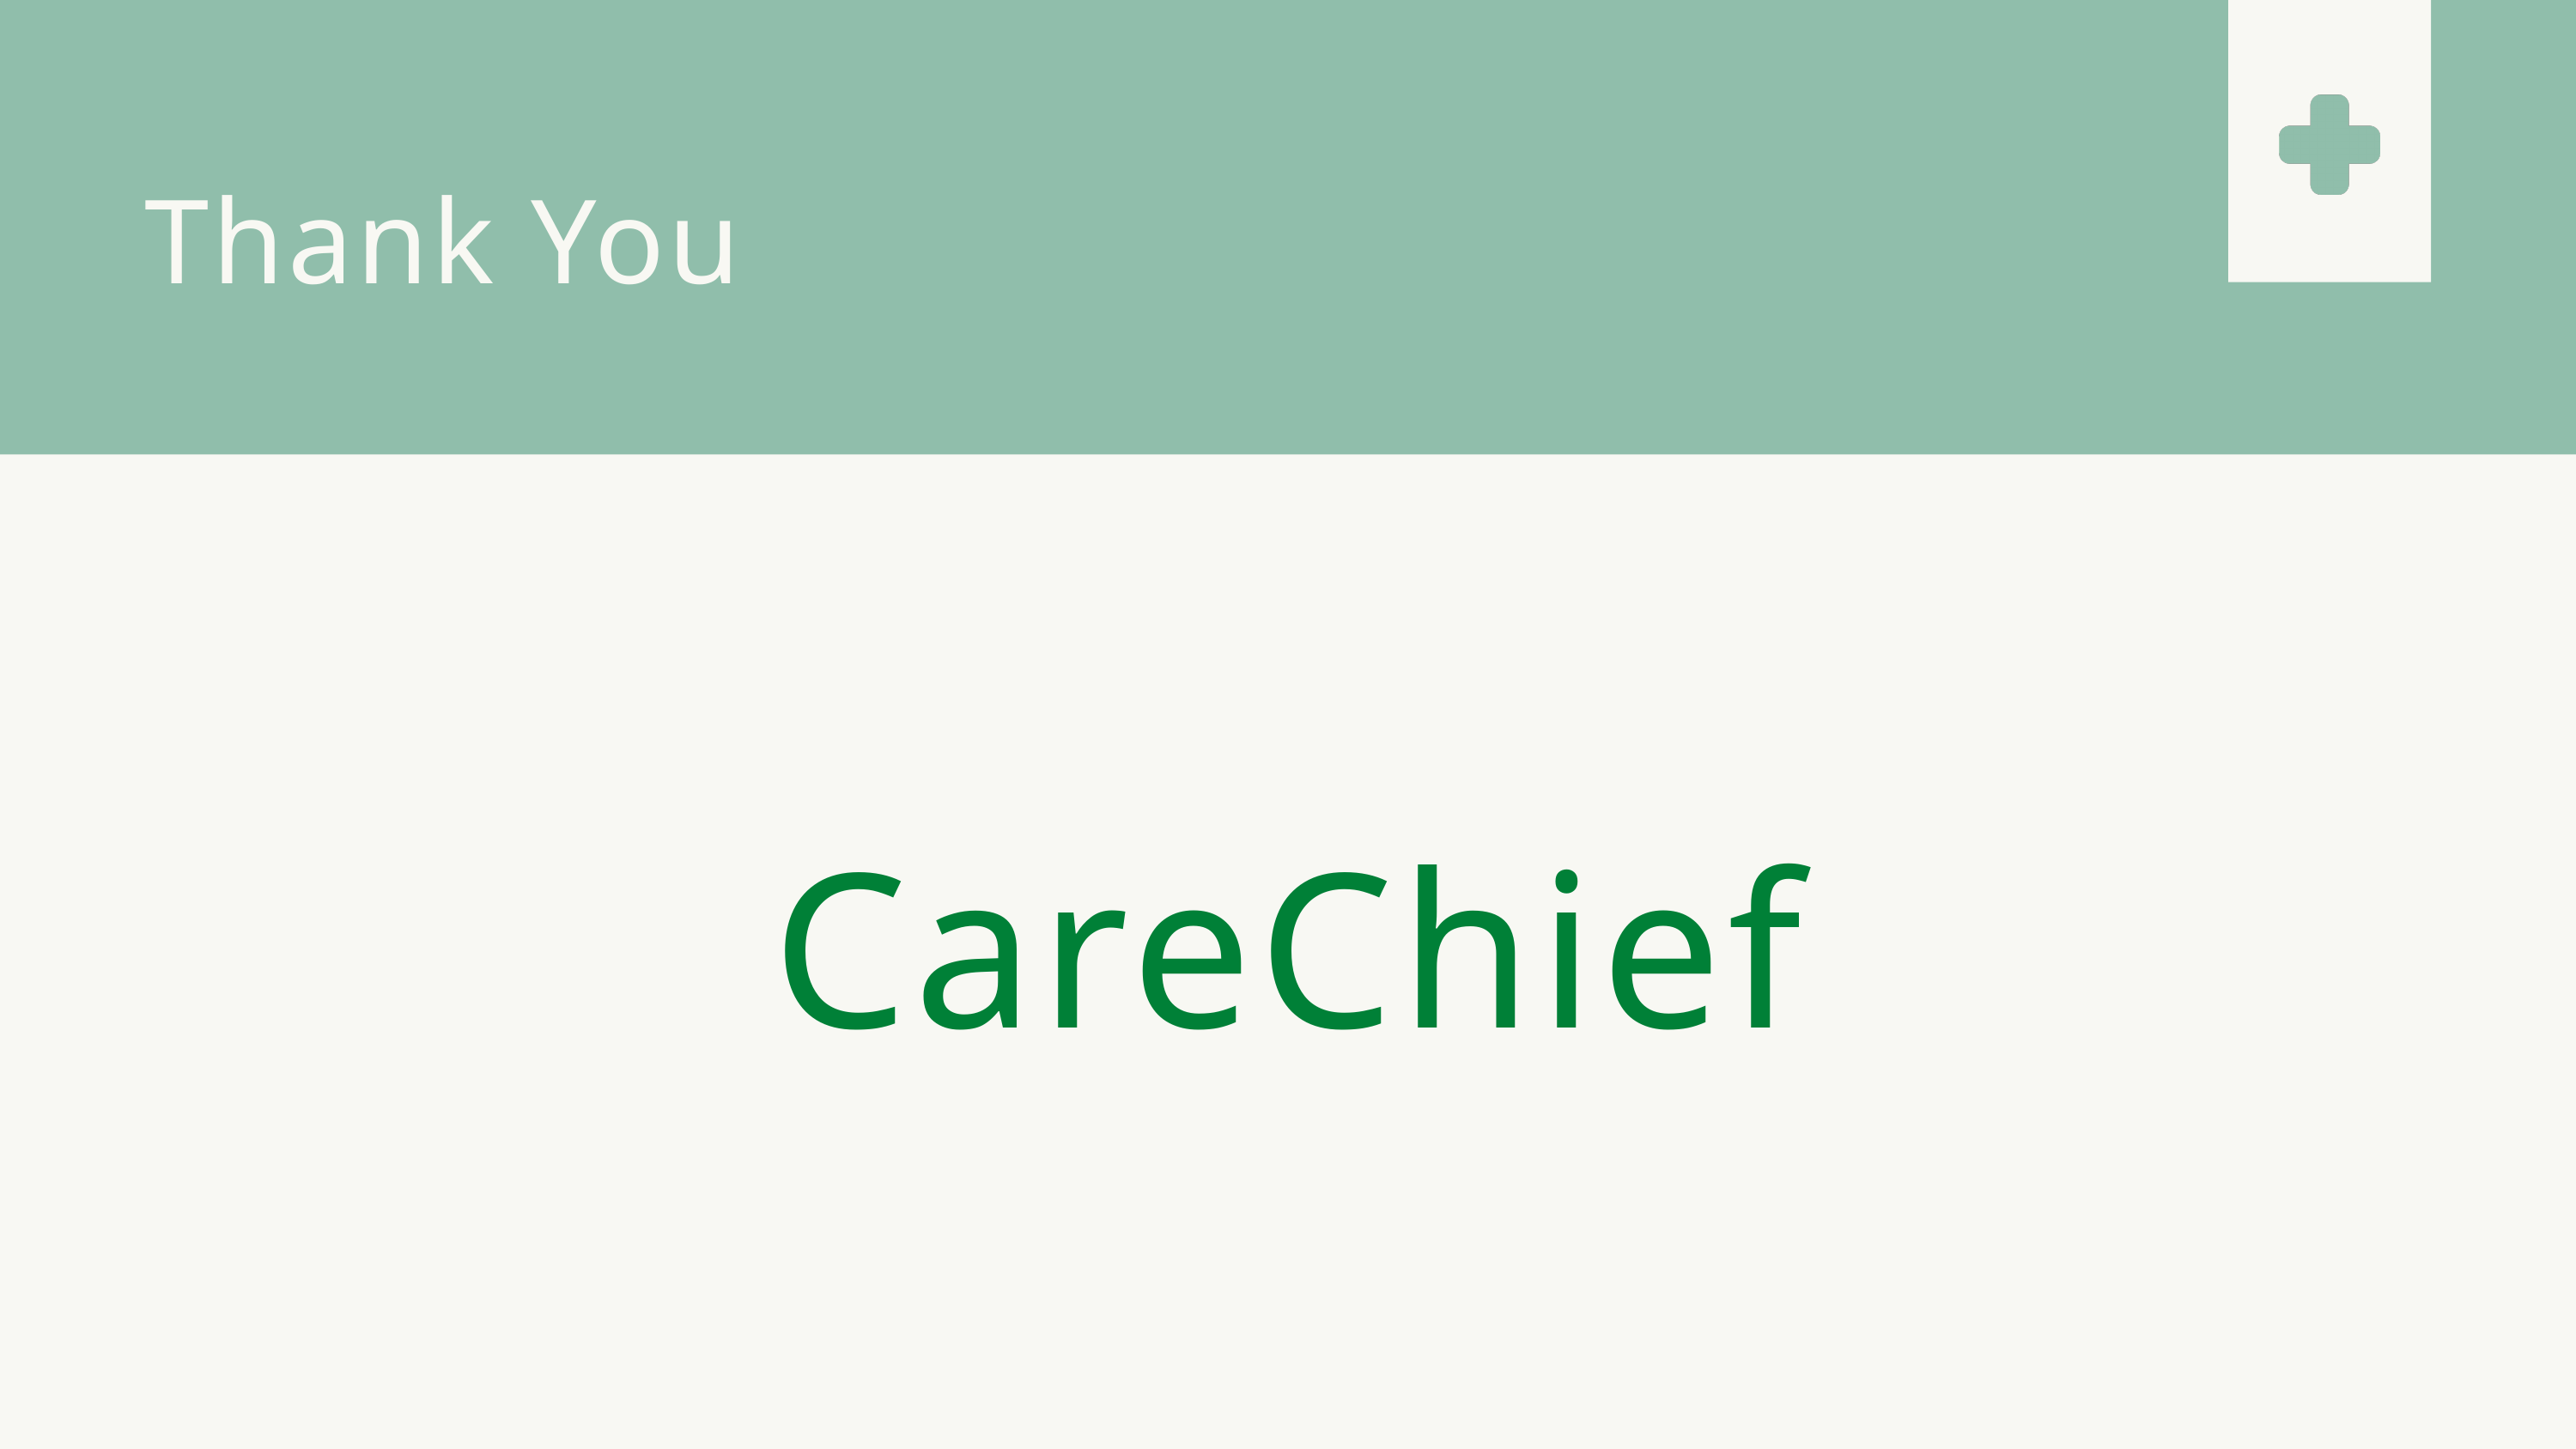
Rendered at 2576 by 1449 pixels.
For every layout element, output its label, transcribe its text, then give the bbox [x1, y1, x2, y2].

text_box Thank You [144, 132, 1877, 307]
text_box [2227, 0, 2432, 282]
text_box CareChief [422, 749, 2154, 1070]
text_box [0, 0, 2576, 455]
